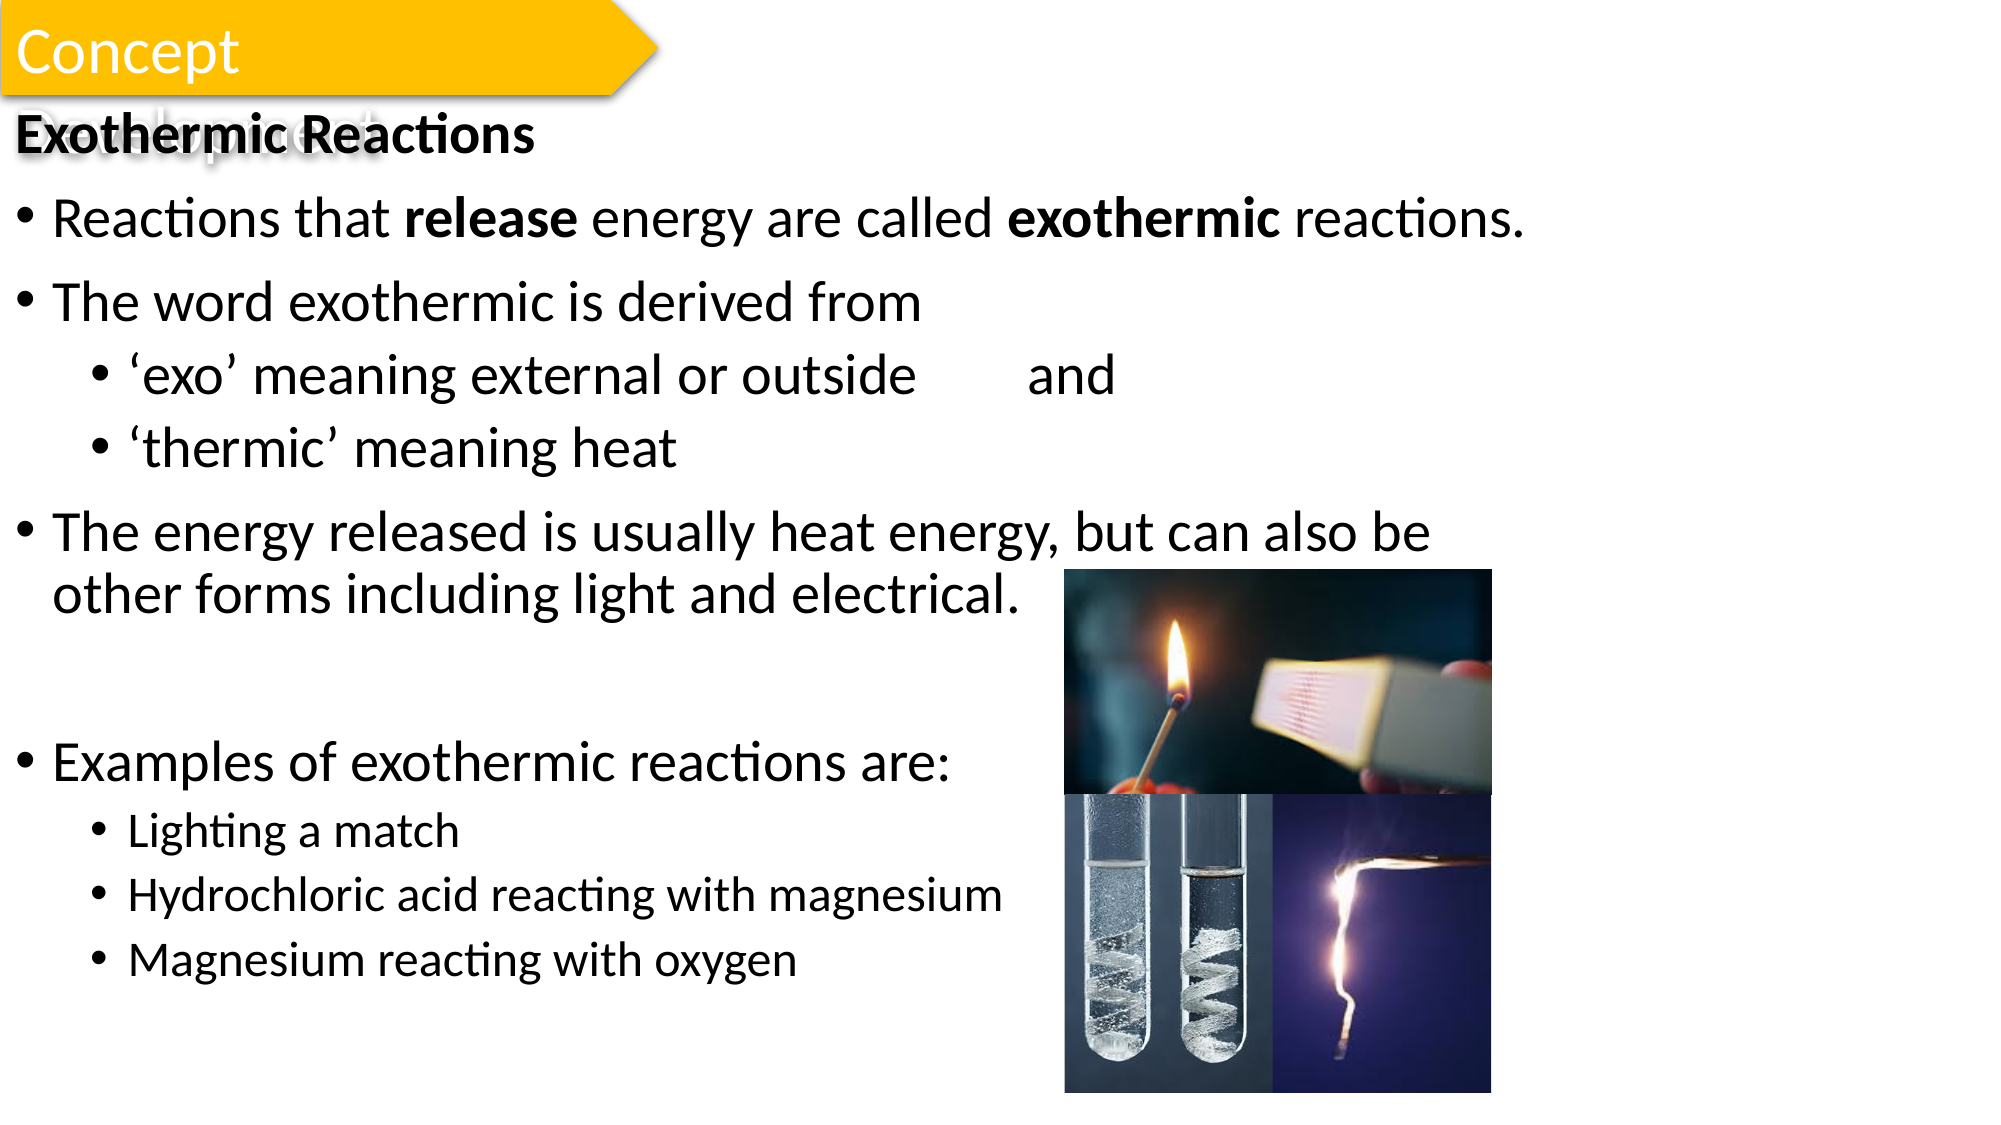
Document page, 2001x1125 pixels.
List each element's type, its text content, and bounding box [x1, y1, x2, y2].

picture [1064, 569, 1492, 1093]
text_box Concept Development [1, 0, 658, 95]
list Exothermic Reactions Reactions that release energy are called exothermic reactions. The word exothermic is derived from ‘exo’ meaning external or outside and ‘thermic’ meaning heat The energy released is usually heat energy, but can also be other forms including light and electrical. Examples of exothermic reactions are: Lighting a match Hydrochloric acid reacting with magnesium Magnesium reacting with oxygen [0, 95, 1550, 1033]
